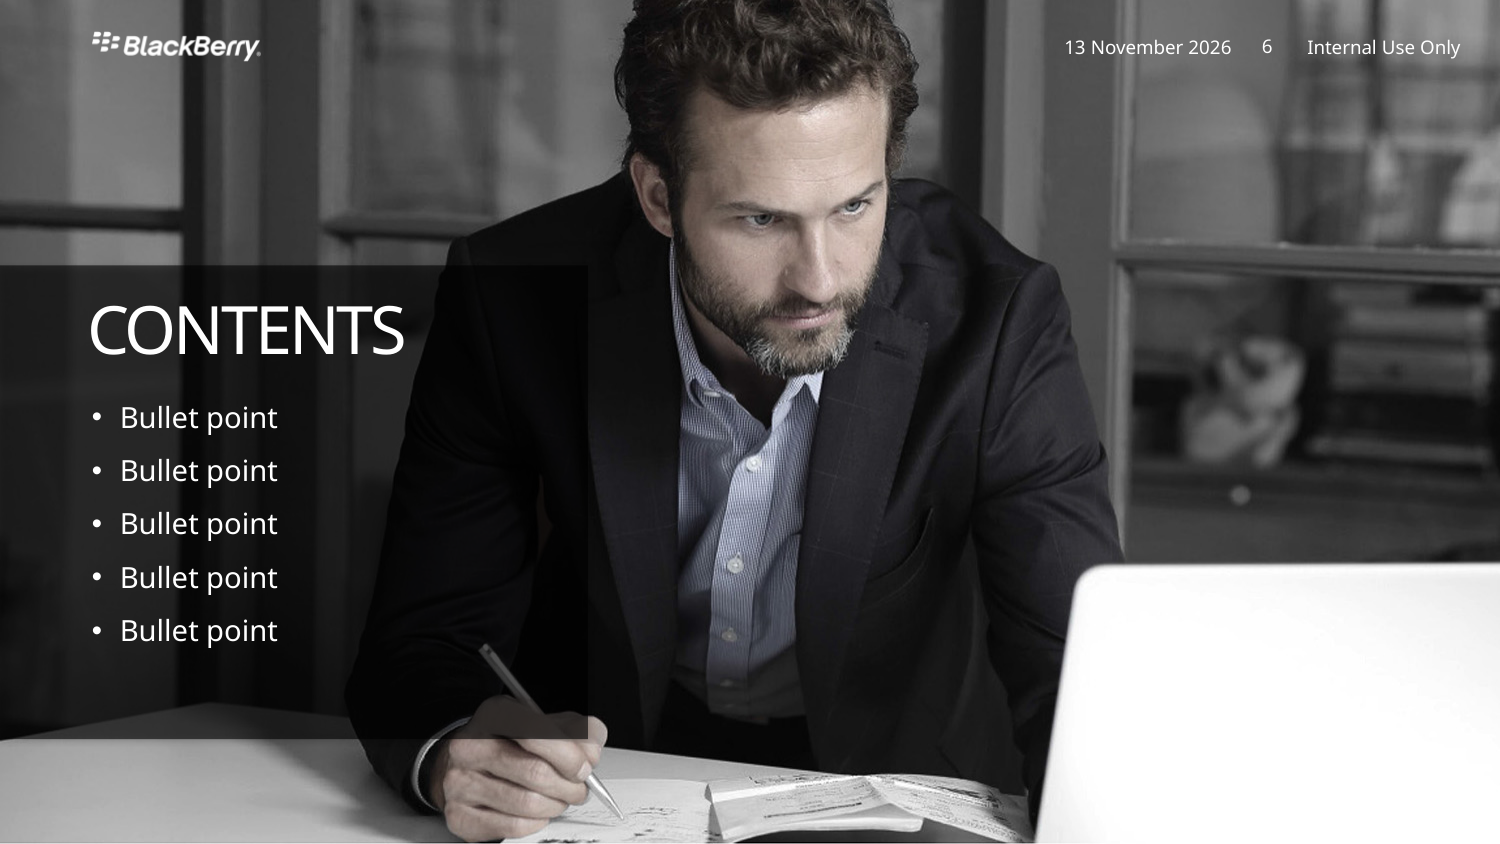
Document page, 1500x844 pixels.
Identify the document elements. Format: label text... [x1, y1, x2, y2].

text_box [0, 265, 589, 740]
picture [0, 0, 1500, 844]
text_box CONTENTS [72, 289, 926, 377]
text_box Bullet point Bullet point Bullet point Bullet point Bullet point [77, 391, 505, 831]
